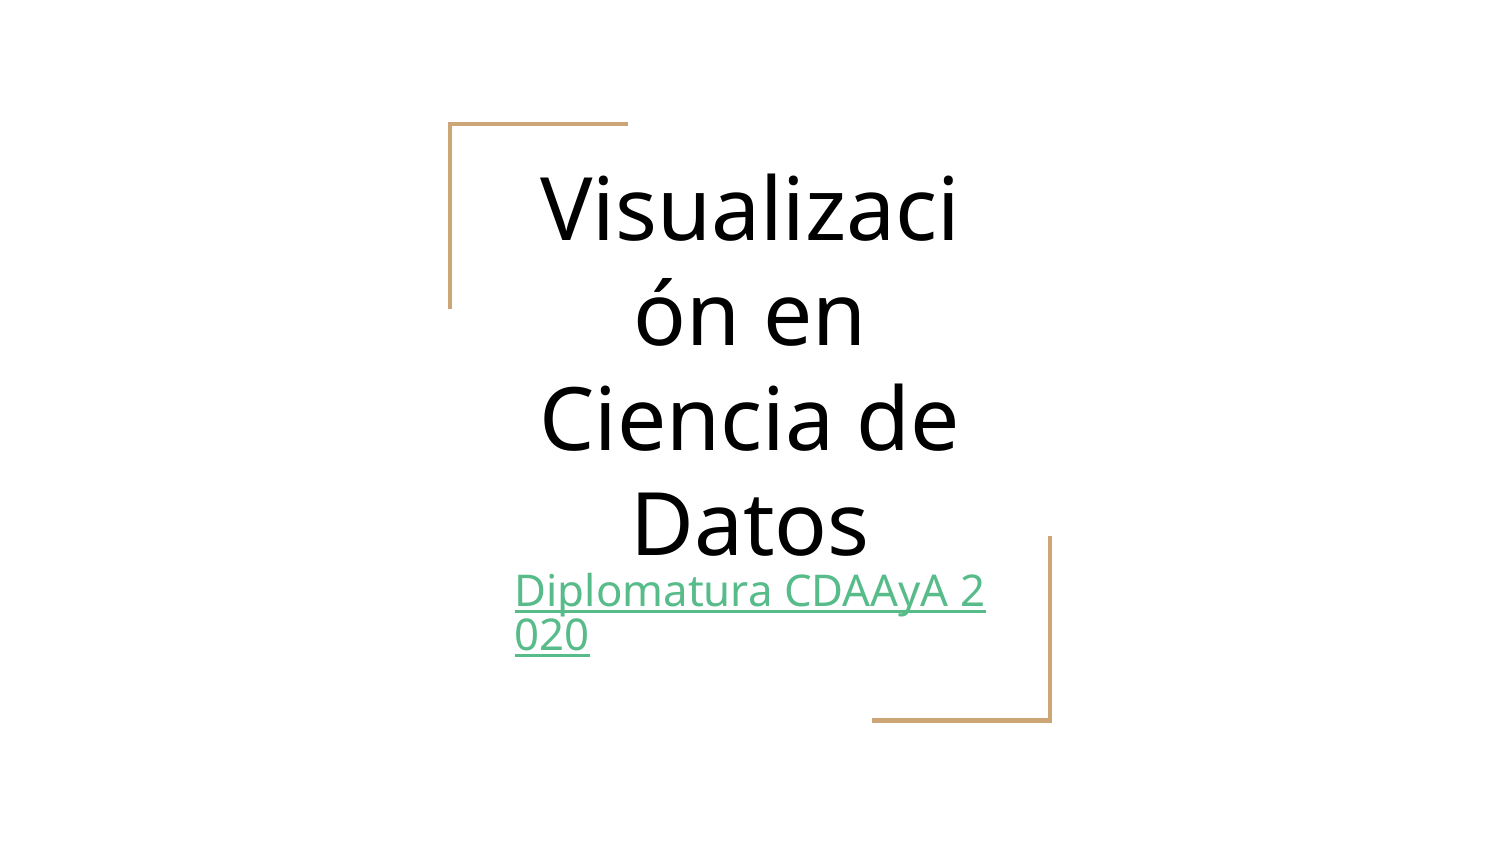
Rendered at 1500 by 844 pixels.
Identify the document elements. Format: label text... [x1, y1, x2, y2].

subtitle Diplomatura CDAAyA 2020 [499, 547, 1001, 663]
title Visualización en Ciencia de Datos [499, 236, 1001, 490]
